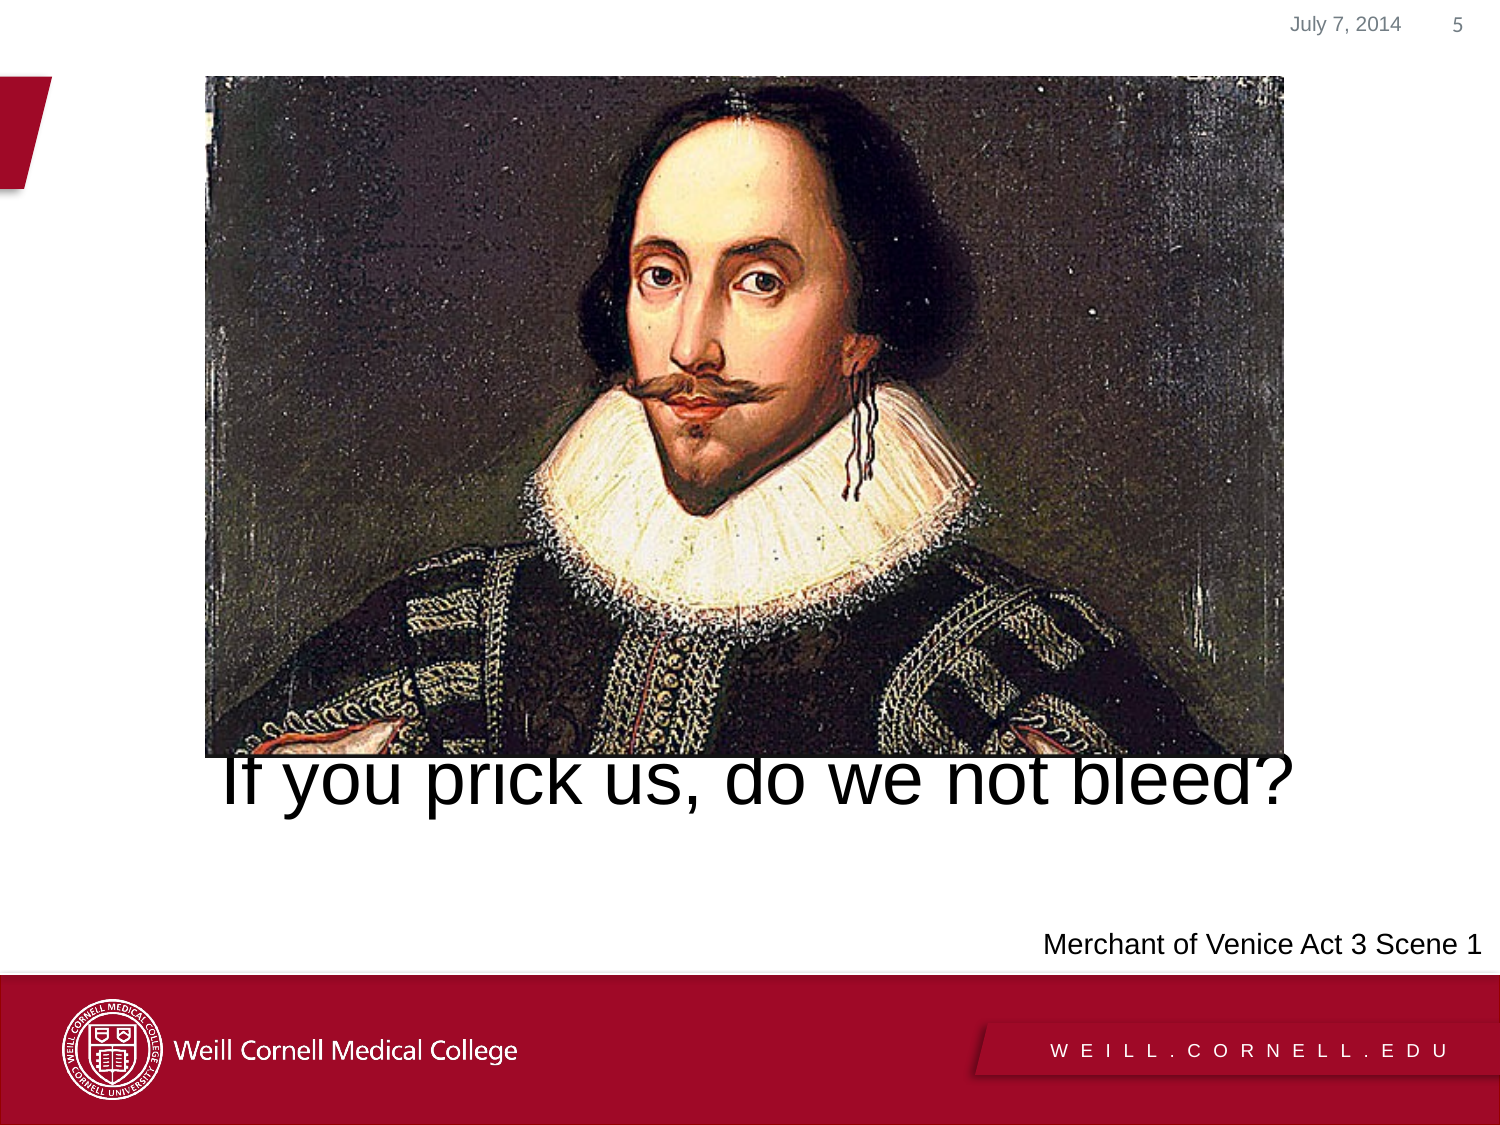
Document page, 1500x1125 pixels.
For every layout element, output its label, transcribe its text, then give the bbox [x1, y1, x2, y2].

picture [205, 76, 1284, 759]
slide_number 5 [1416, 4, 1500, 42]
picture [62, 999, 517, 1100]
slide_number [1104, 4, 1416, 42]
text_box Merchant of Venice Act 3 Scene 1 [1027, 917, 1499, 968]
text_box If you prick us, do we not bleed? [205, 722, 1322, 918]
